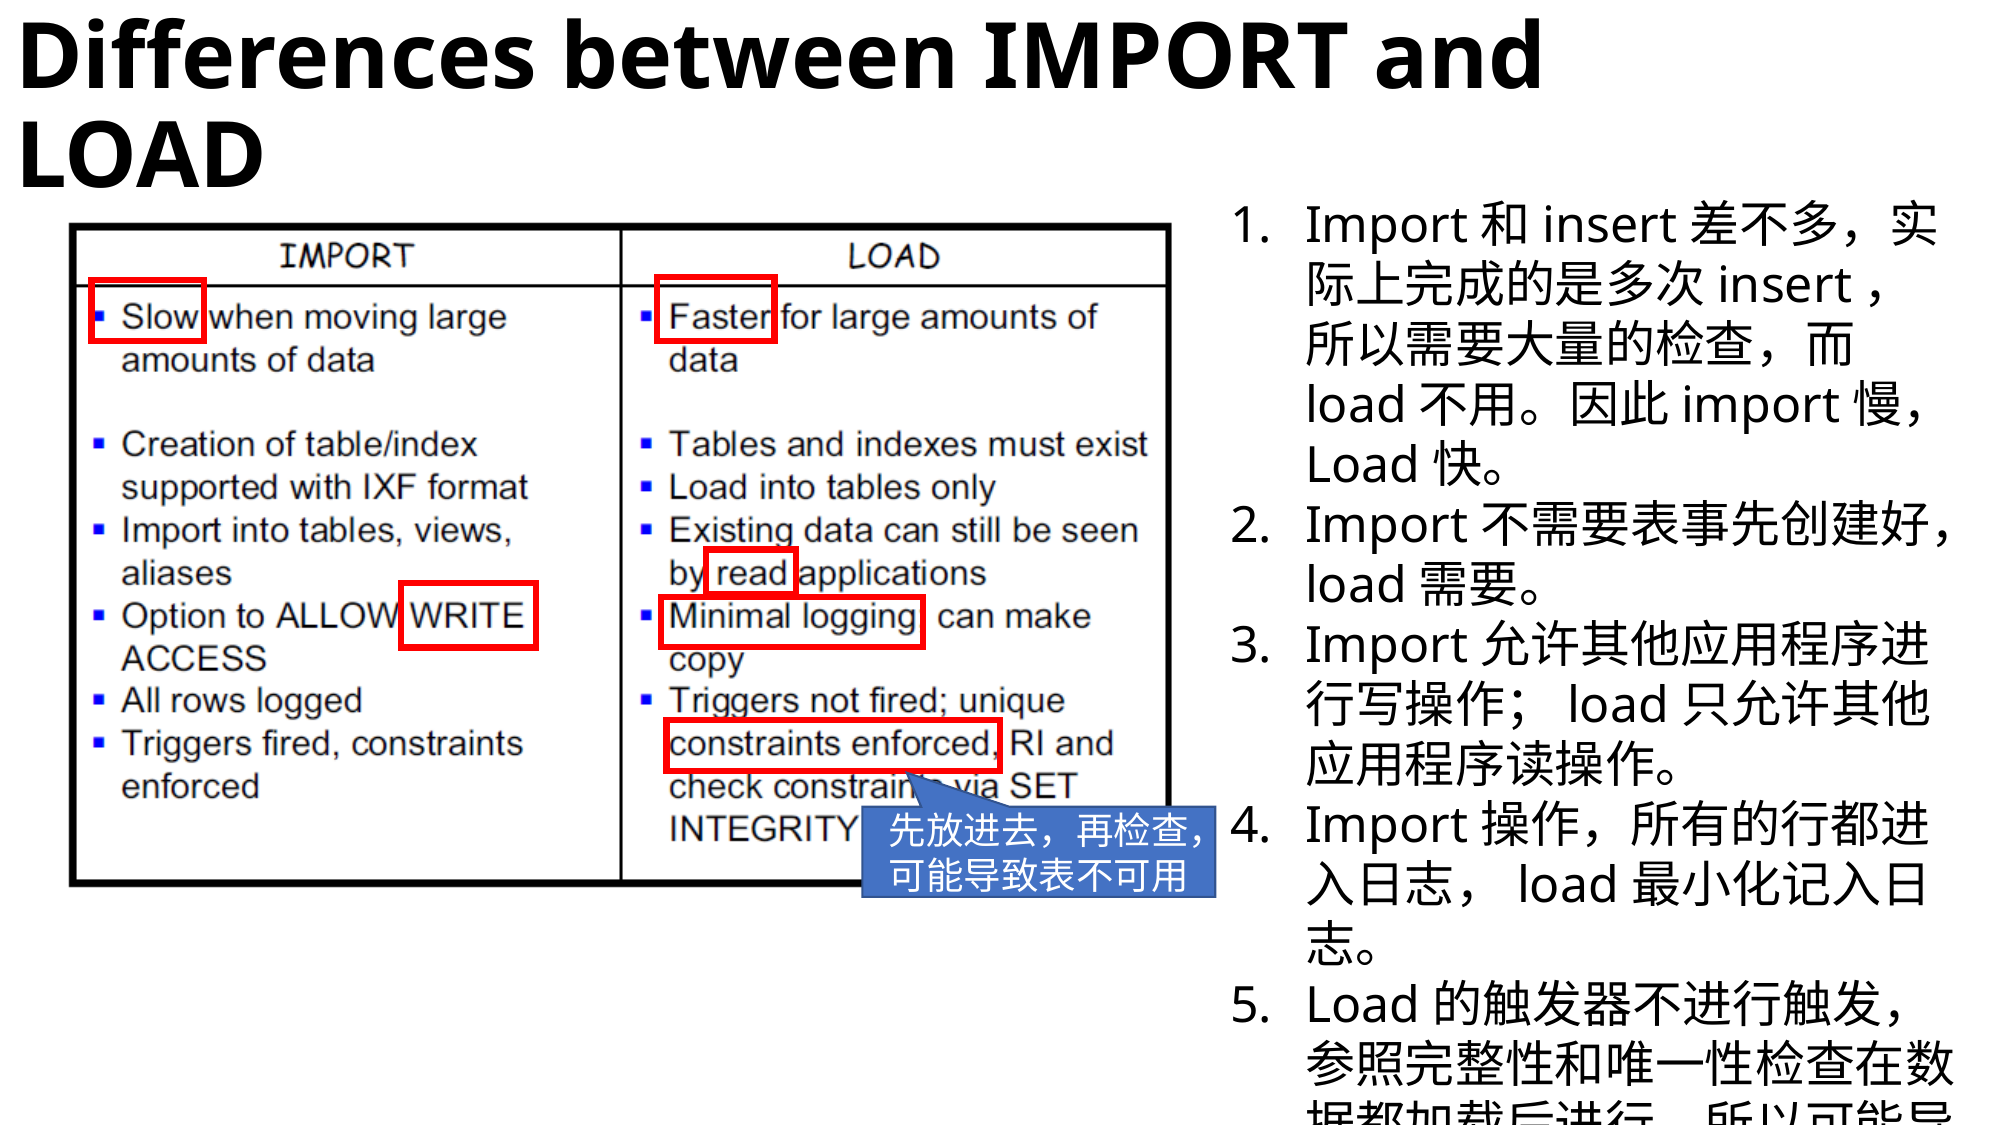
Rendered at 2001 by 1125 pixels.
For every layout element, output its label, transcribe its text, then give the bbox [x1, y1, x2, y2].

text_box Import和insert差不多，实际上完成的是多次insert，所以需要大量的检查，而load不用。因此import慢，Load快。 Import不需要表事先创建好，load需要。 Import允许其他应用程序进行写操作；load只允许其他应用程序读操作。 Import操作，所有的行都进入日志，load最小化记入日志。 Load的触发器不进行触发，参照完整性和唯一性检查在数据都加载后进行，所以可能导致表不可用。 [1215, 185, 1976, 1125]
title Differences between IMPORT and LOAD [0, 0, 1725, 218]
picture [59, 217, 1178, 895]
text_box 先放进去，再检查，可能导致表不可用 [861, 805, 1215, 898]
